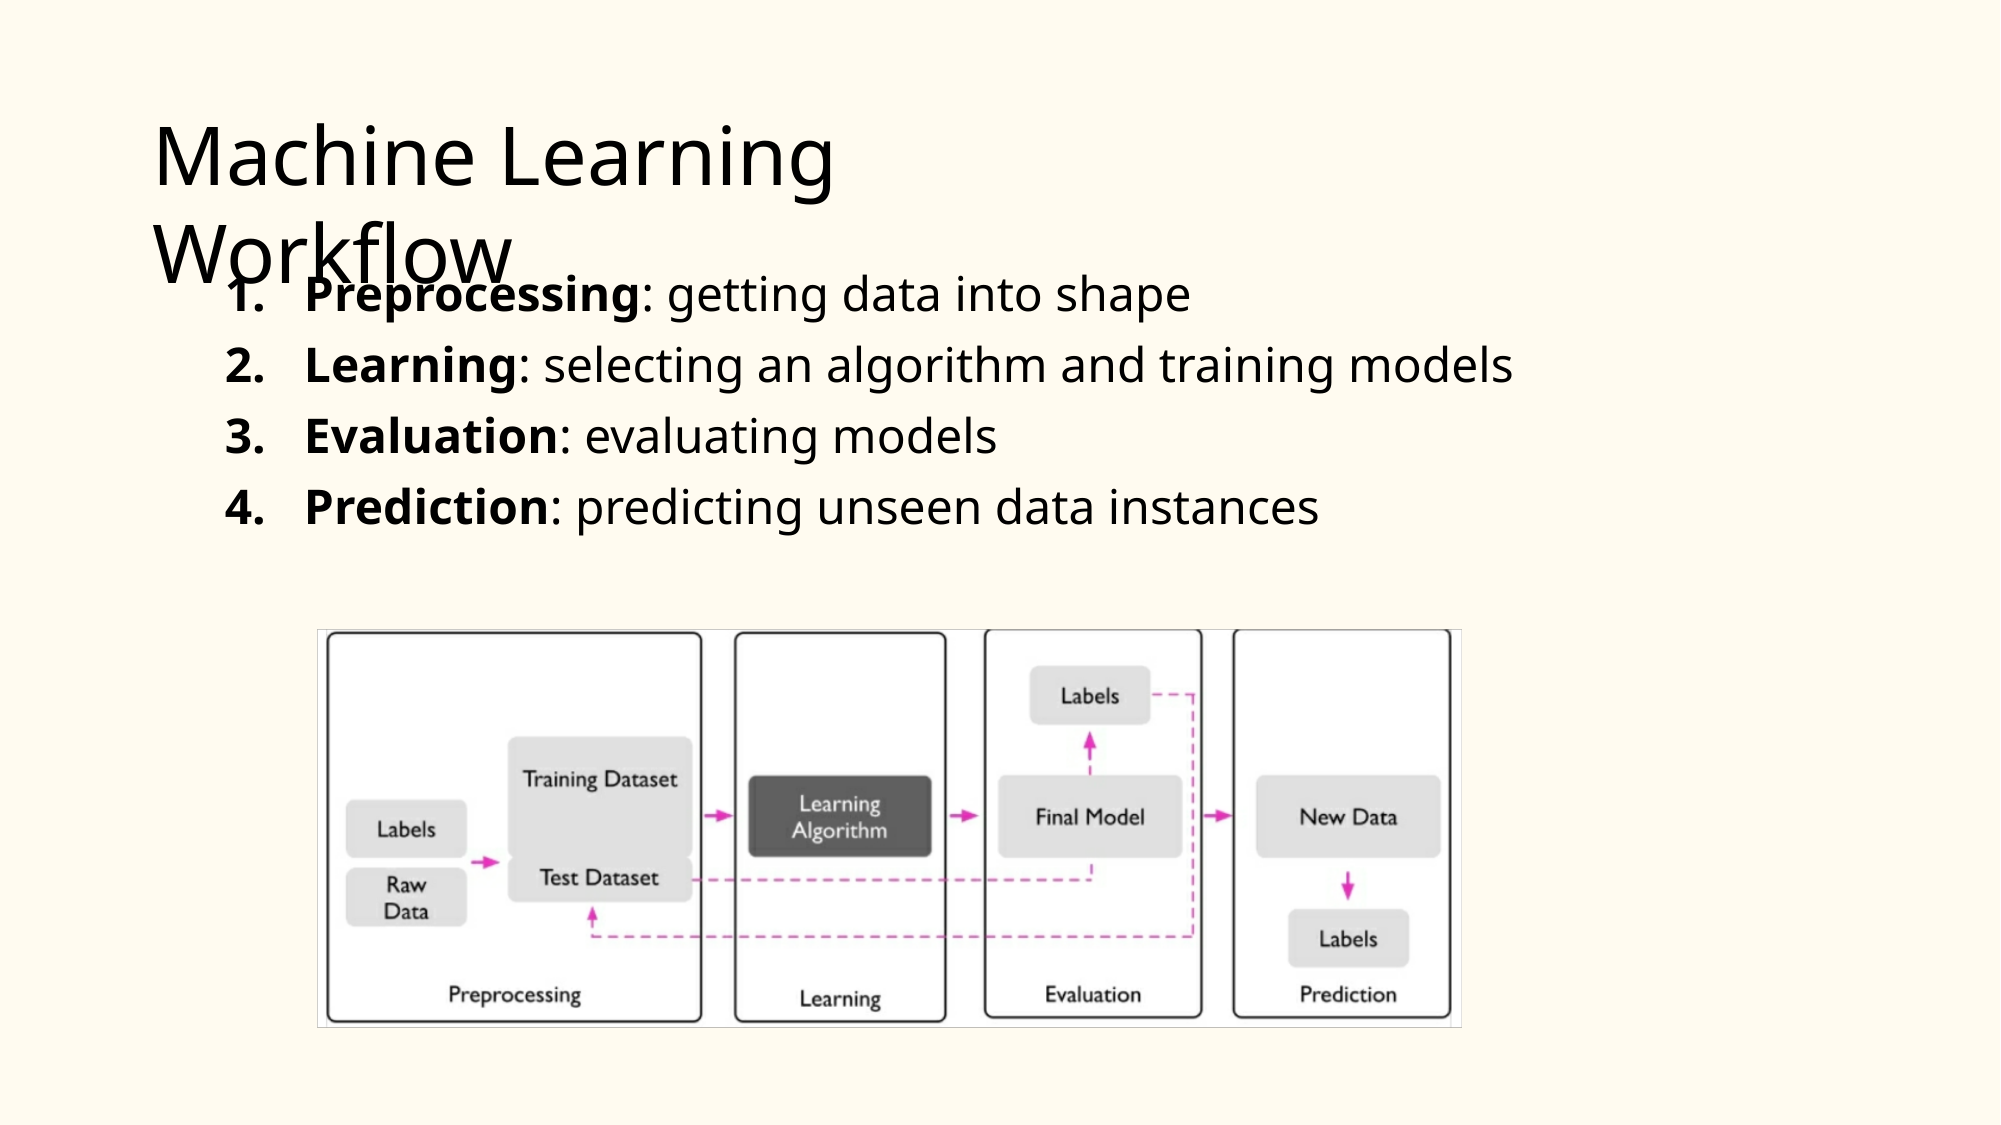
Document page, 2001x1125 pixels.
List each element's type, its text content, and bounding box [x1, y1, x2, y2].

text_box Preprocessing: getting data into shape Learning: selecting an algorithm and training models Evaluation: evaluating models Prediction: predicting unseen data instances [217, 248, 1563, 534]
picture [317, 628, 1463, 1028]
title Machine Learning Workflow [150, 102, 1193, 300]
